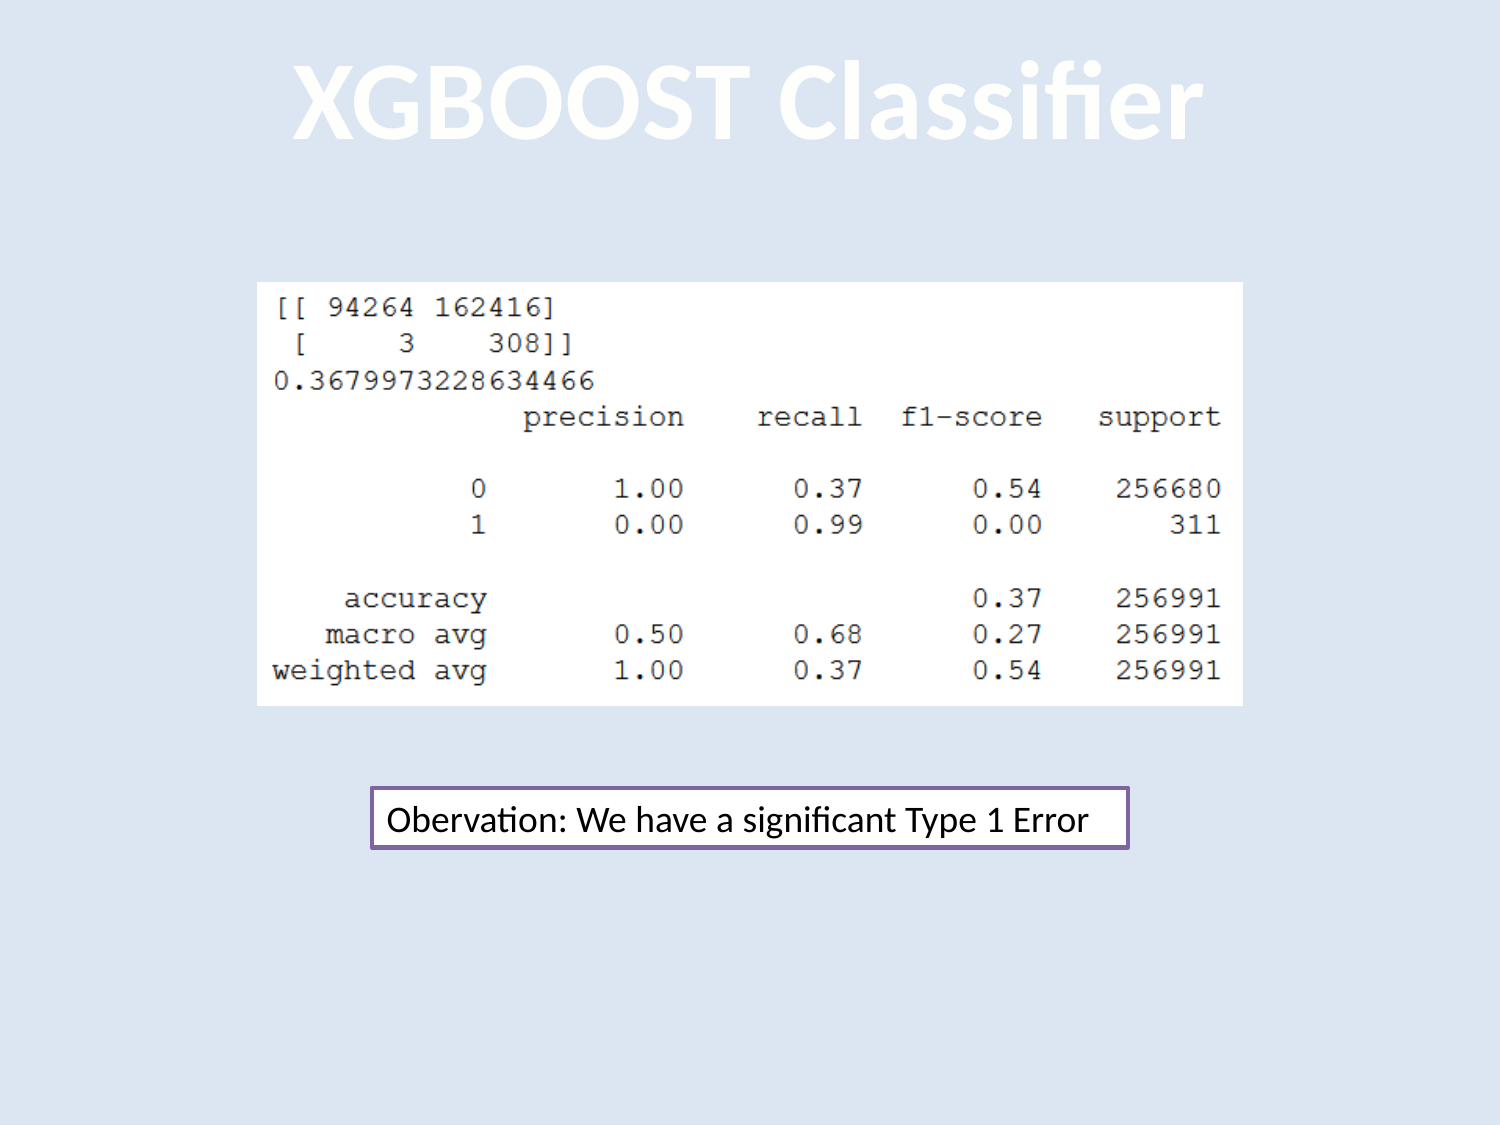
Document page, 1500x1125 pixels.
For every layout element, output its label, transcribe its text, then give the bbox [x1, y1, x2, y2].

text_box Obervation: We have a significant Type 1 Error [370, 786, 1130, 850]
text_box XGBOOST Classifier [277, 19, 1223, 170]
picture [257, 282, 1243, 707]
